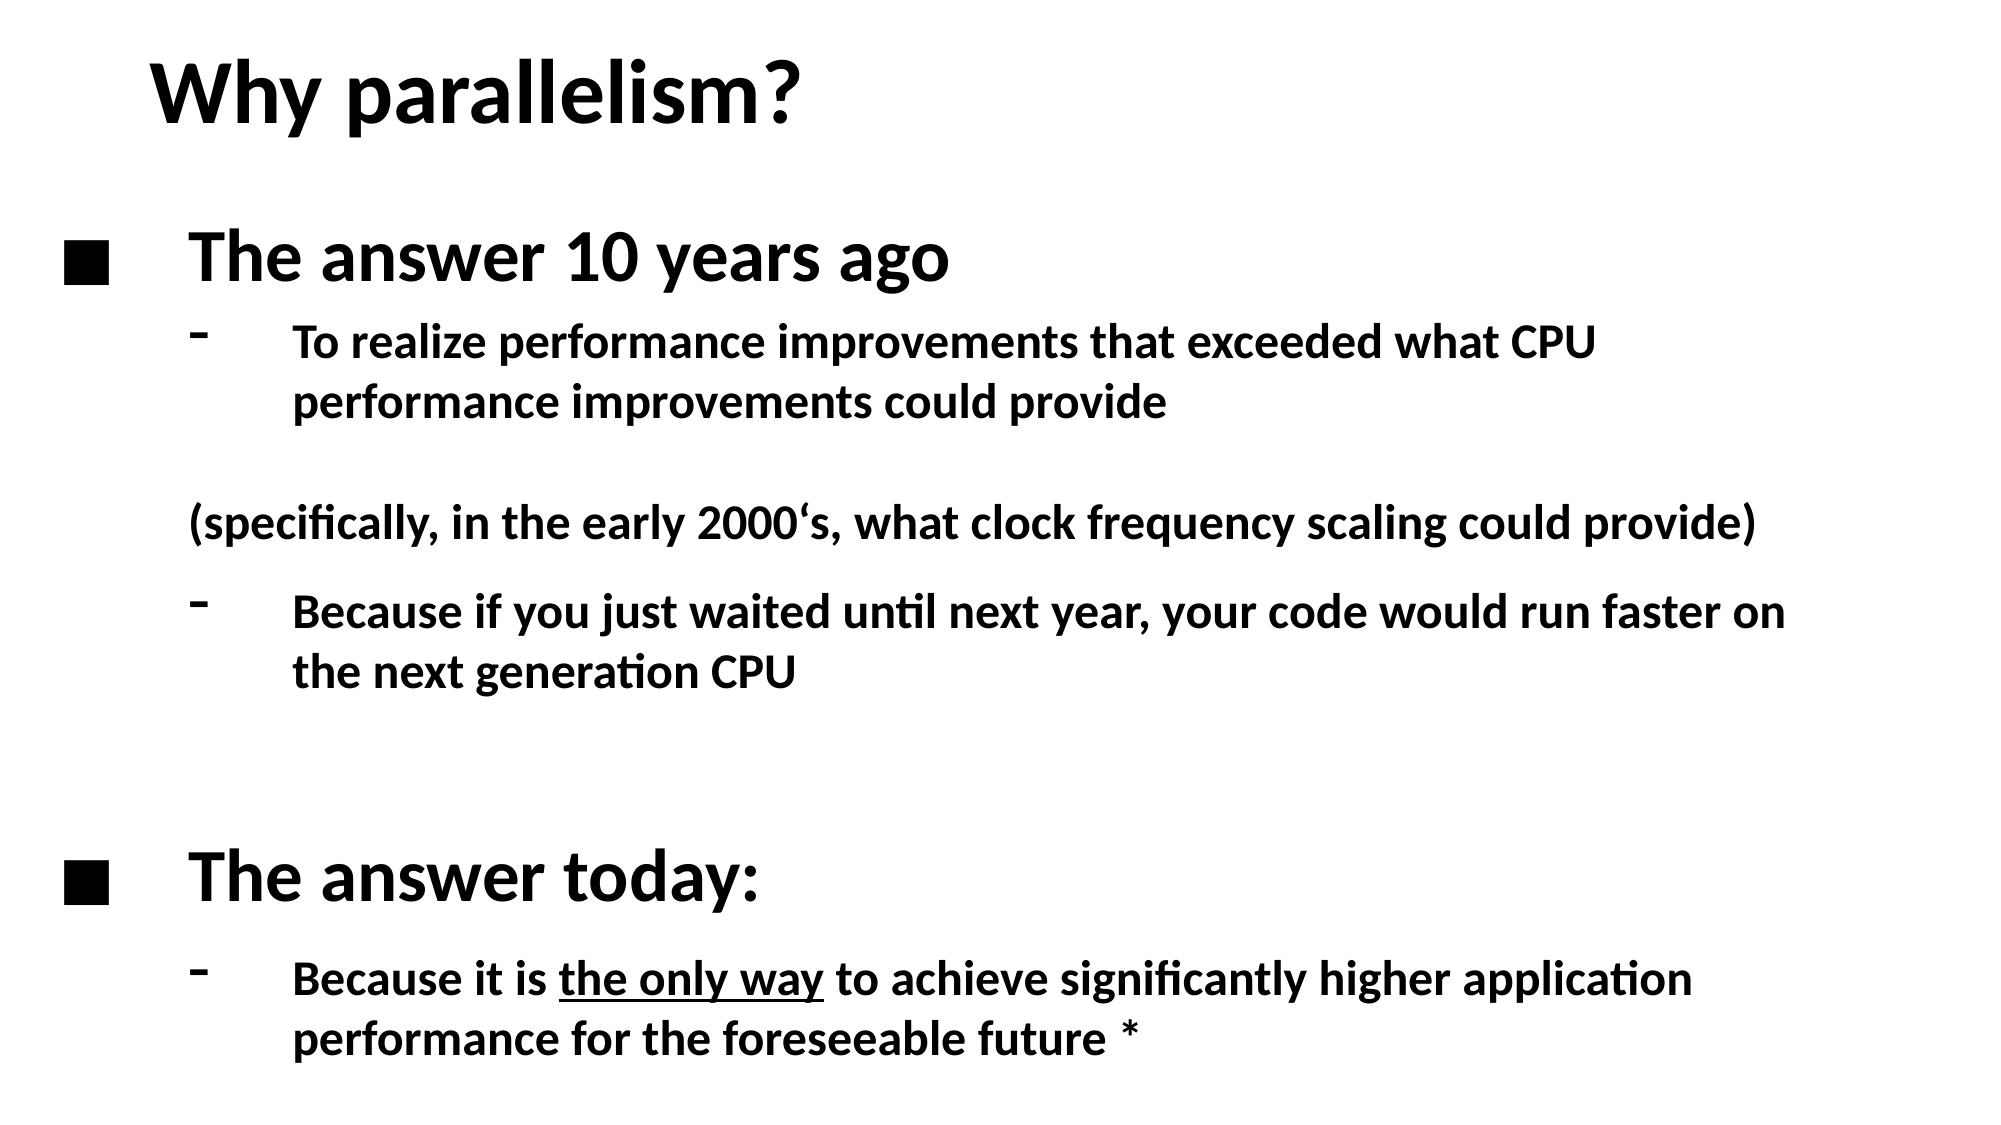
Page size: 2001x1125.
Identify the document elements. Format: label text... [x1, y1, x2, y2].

text_box Why parallelism? [134, 36, 1691, 197]
text_box The answer 10 years ago To realize performance improvements that exceeded what CPU performance improvements could provide (specifically, in the early 2000‘s, what clock frequency scaling could provide) Because if you just waited until next year, your code would run faster on the next generation CPU The answer today: Because it is the only way to achieve significantly higher application performance for the foreseeable future * [48, 197, 1870, 1062]
